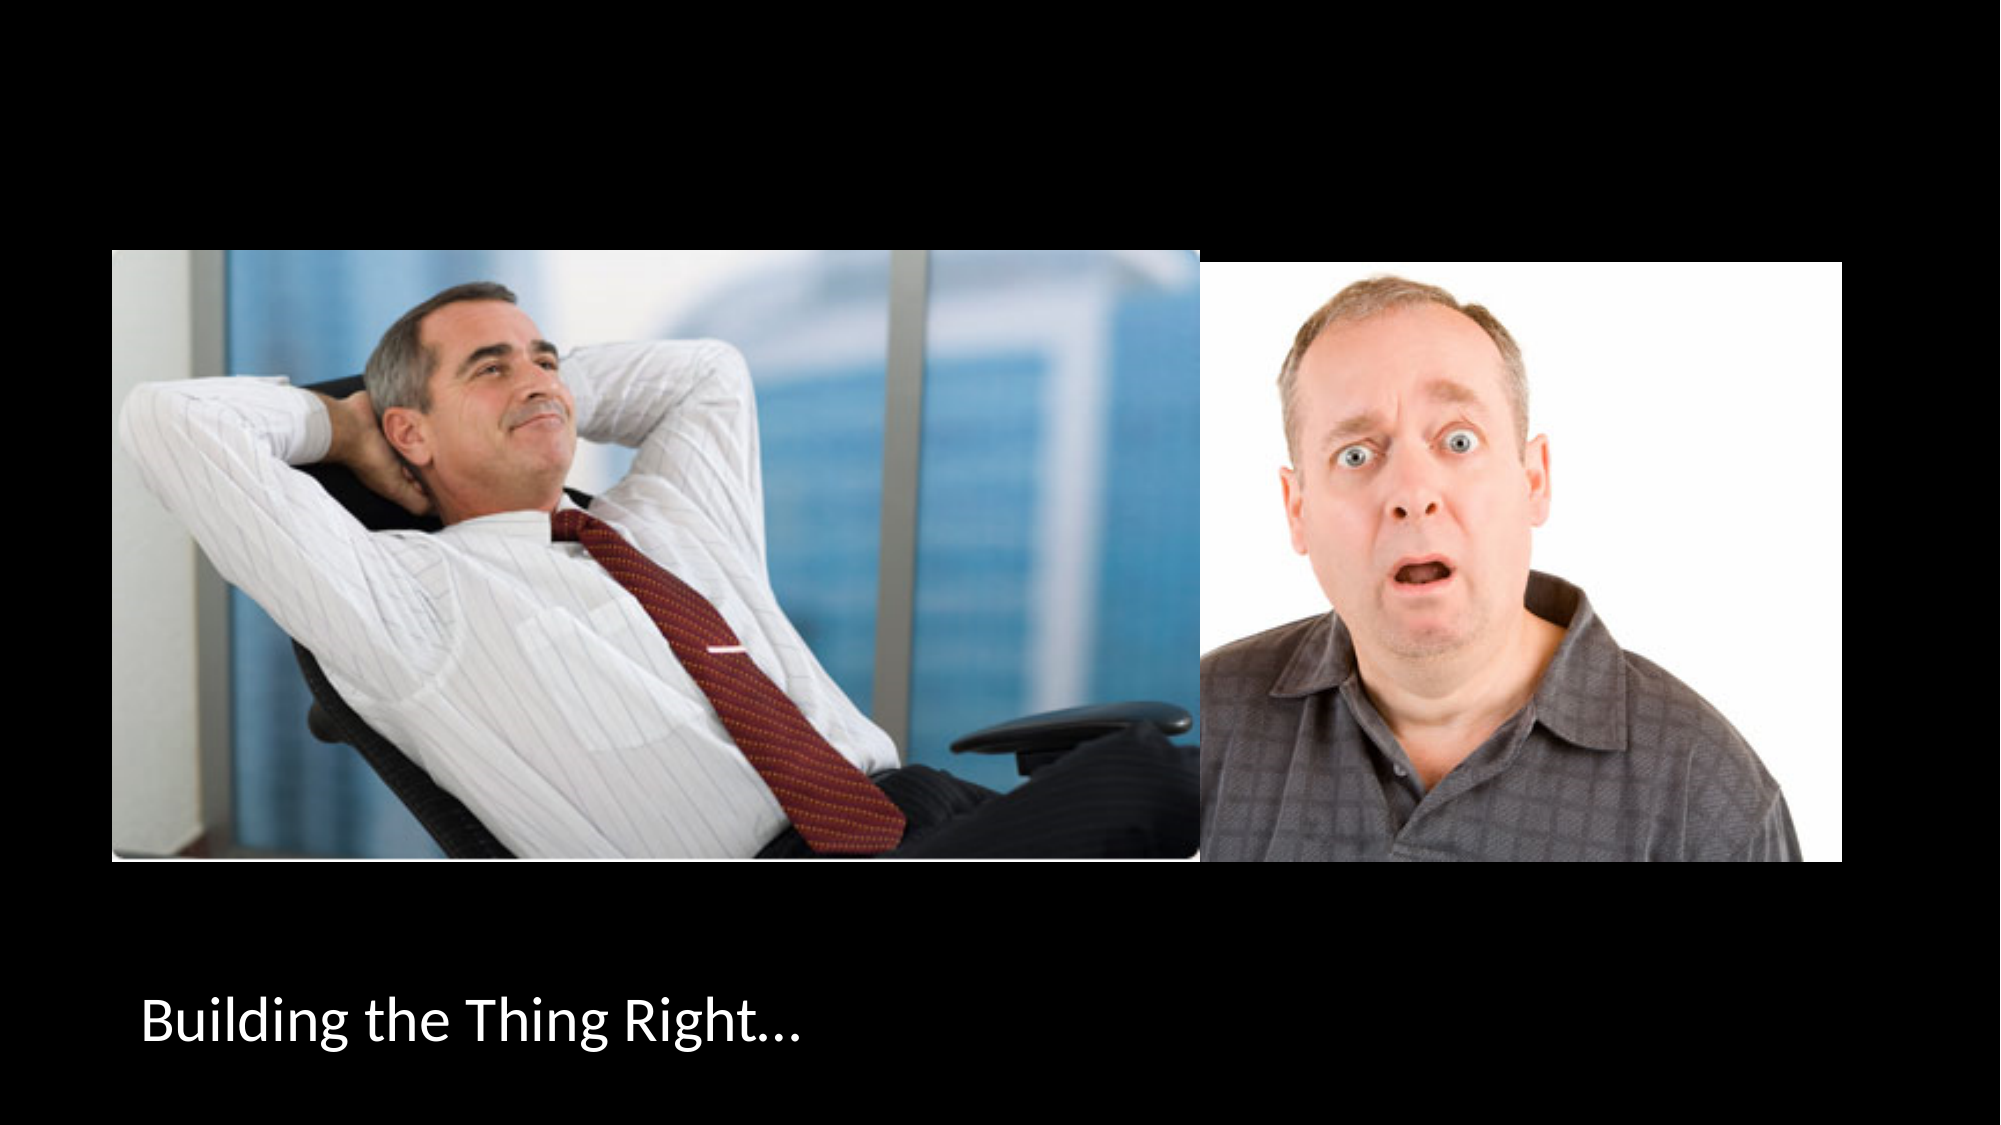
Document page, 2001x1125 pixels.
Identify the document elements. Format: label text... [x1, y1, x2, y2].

picture [112, 250, 1842, 862]
list Building the Thing Right… [125, 970, 875, 1063]
